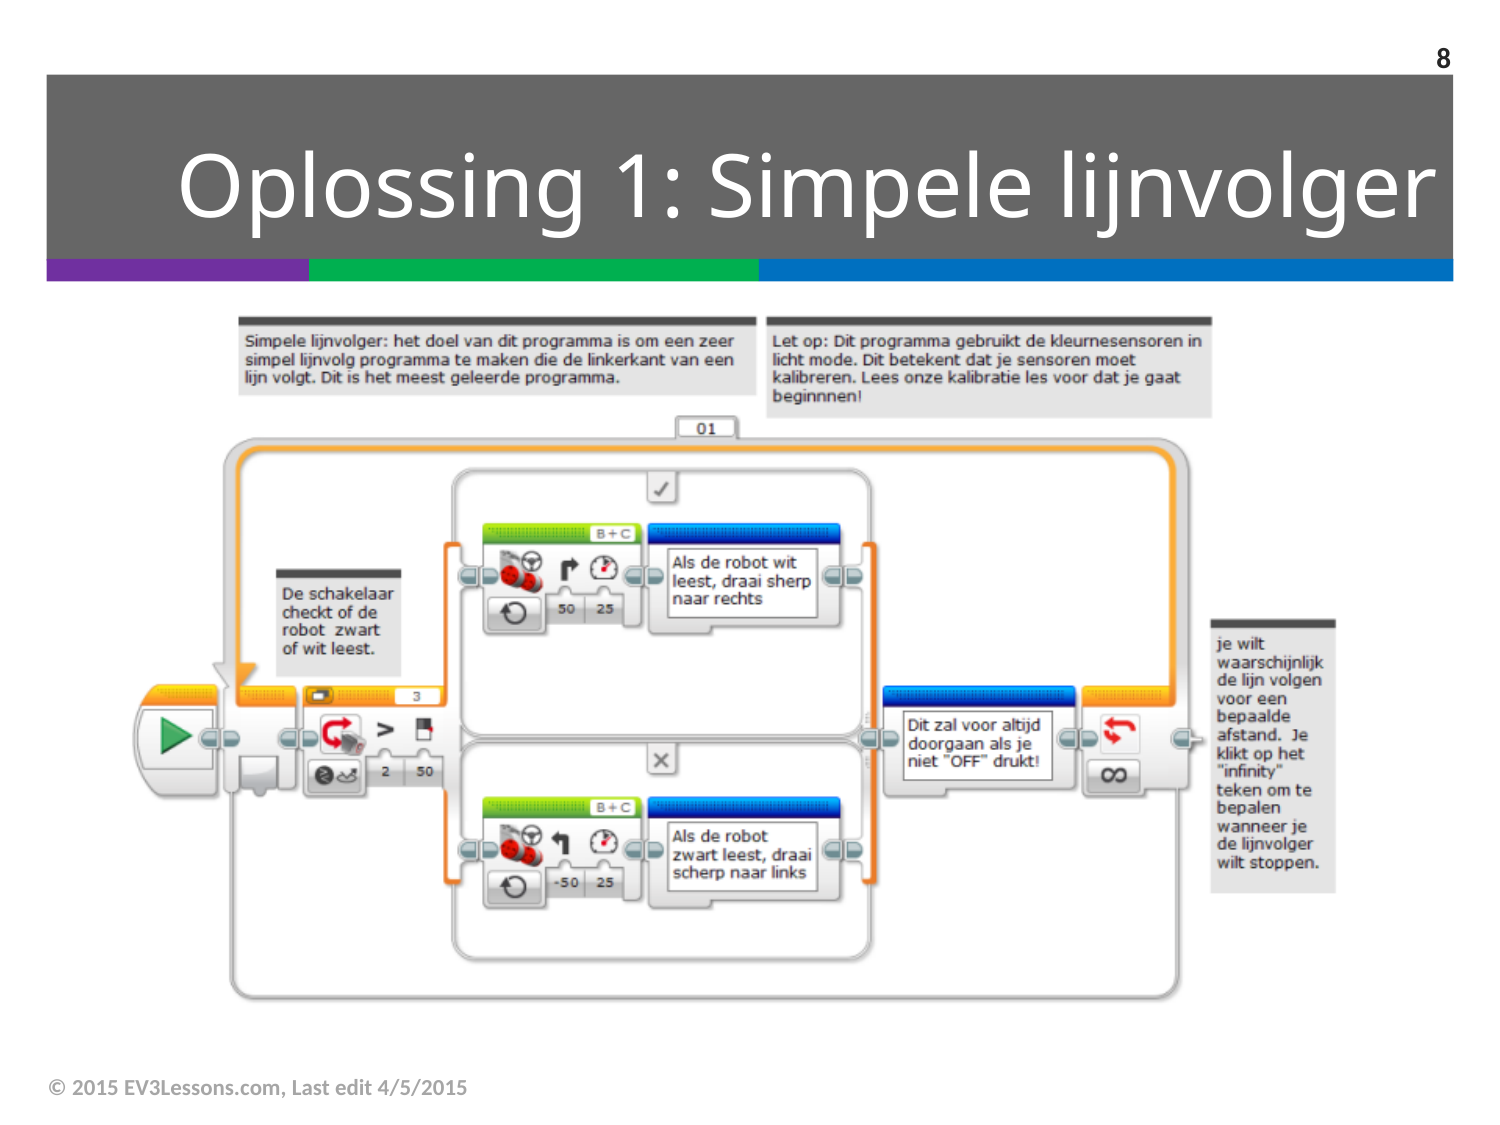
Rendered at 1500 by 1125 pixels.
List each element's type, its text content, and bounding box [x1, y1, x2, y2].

footer © 2015 EV3Lessons.com, Last edit 4/5/2015 [32, 1055, 1038, 1116]
picture [94, 296, 1416, 1057]
title Oplossing 1: Simpele lijnvolger [46, 103, 1454, 263]
slide_number 8 [1362, 27, 1466, 87]
